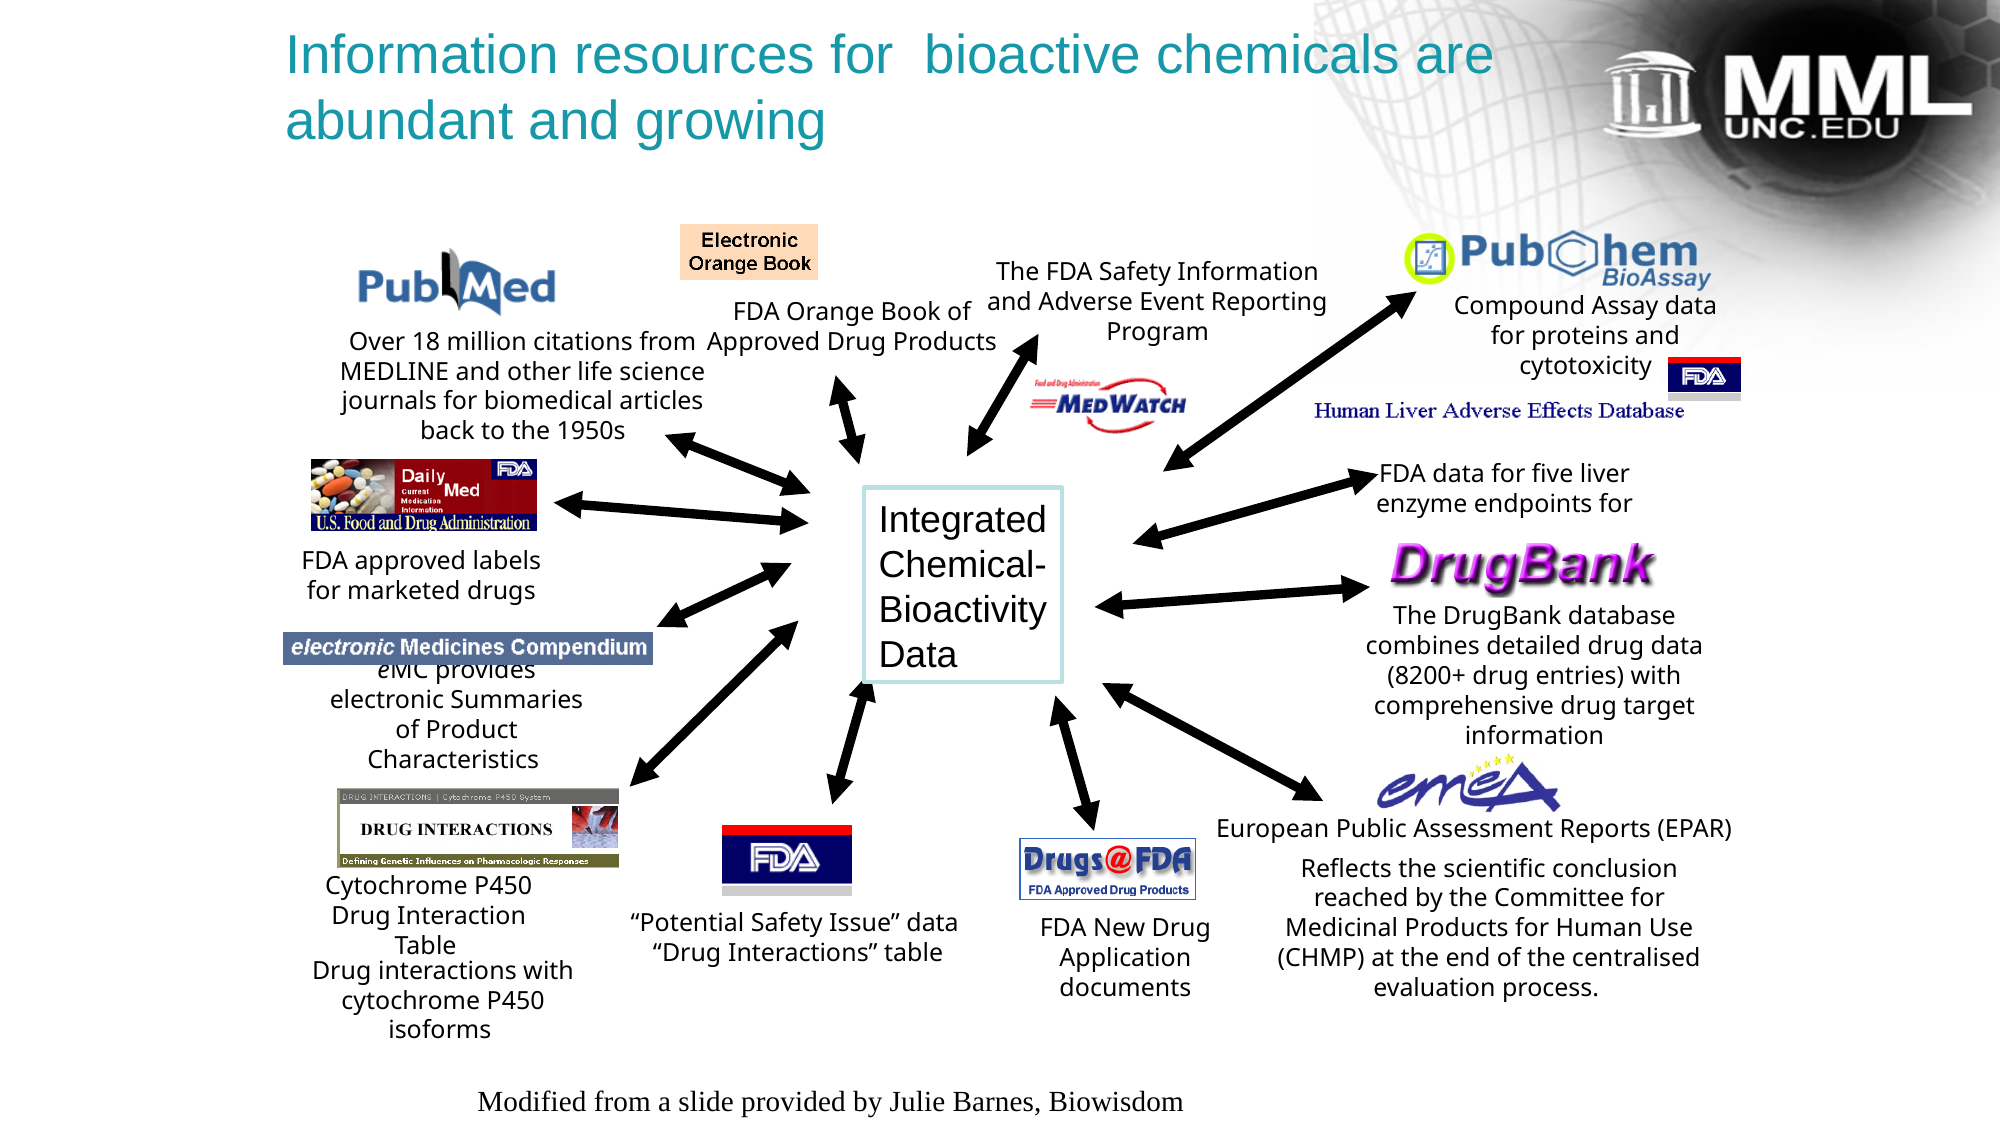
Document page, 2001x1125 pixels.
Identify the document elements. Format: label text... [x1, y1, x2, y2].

text_box [629, 620, 799, 787]
text_box FDA Orange Book of Approved Drug Products [668, 288, 1036, 363]
text_box FDA approved labels for marketed drugs [282, 536, 561, 612]
text_box Drug interactions with cytochrome P450 isoforms [276, 946, 610, 1052]
text_box [1102, 683, 1324, 802]
text_box [832, 375, 862, 465]
text_box Over 18 million citations from MEDLINE and other life science journals for biomedical articles back to the 1950s [304, 317, 742, 453]
text_box Cytochrome P450 Drug Interaction Table [286, 861, 572, 967]
text_box FDA data for five liver enzyme endpoints for [1346, 449, 1663, 525]
text_box Reflects the scientific conclusion reached by the Committee for Medicinal Products for Human Use (CHMP) at the end of the centralised evaluation process. [1262, 850, 1718, 1010]
text_box [966, 363, 1022, 457]
text_box [1052, 695, 1097, 831]
text_box [553, 497, 809, 529]
picture [0, 0, 2000, 1125]
text_box [1132, 471, 1379, 547]
text_box [656, 562, 792, 628]
text_box [709, 453, 811, 495]
text_box The FDA Safety Information and Adverse Event Reporting Program [969, 248, 1346, 353]
text_box The DrugBank database combines detailed drug data (8200+ drug entries) with comprehensive drug target information [1341, 592, 1728, 757]
text_box eMC provides electronic Summaries of Product Characteristics [302, 673, 611, 781]
text_box [1094, 581, 1371, 613]
text_box FDA New Drug Application documents [979, 904, 1272, 1009]
title Information resources for bioactive chemicals are abundant and growing [270, 11, 1654, 160]
text_box [829, 684, 873, 805]
text_box Integrated Chemical- Bioactivity Data [862, 485, 1064, 684]
text_box “Potential Safety Issue” data “Drug Interactions” table [611, 899, 979, 1004]
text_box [1297, 357, 1741, 438]
text_box [1162, 379, 1292, 472]
text_box European Public Assessment Reports (EPAR) [1201, 804, 1748, 850]
text_box Compound Assay data for proteins and cytotoxicity [1421, 300, 1750, 387]
text_box Modified from a slide provided by Julie Barnes, Biowisdom [462, 1074, 1200, 1125]
